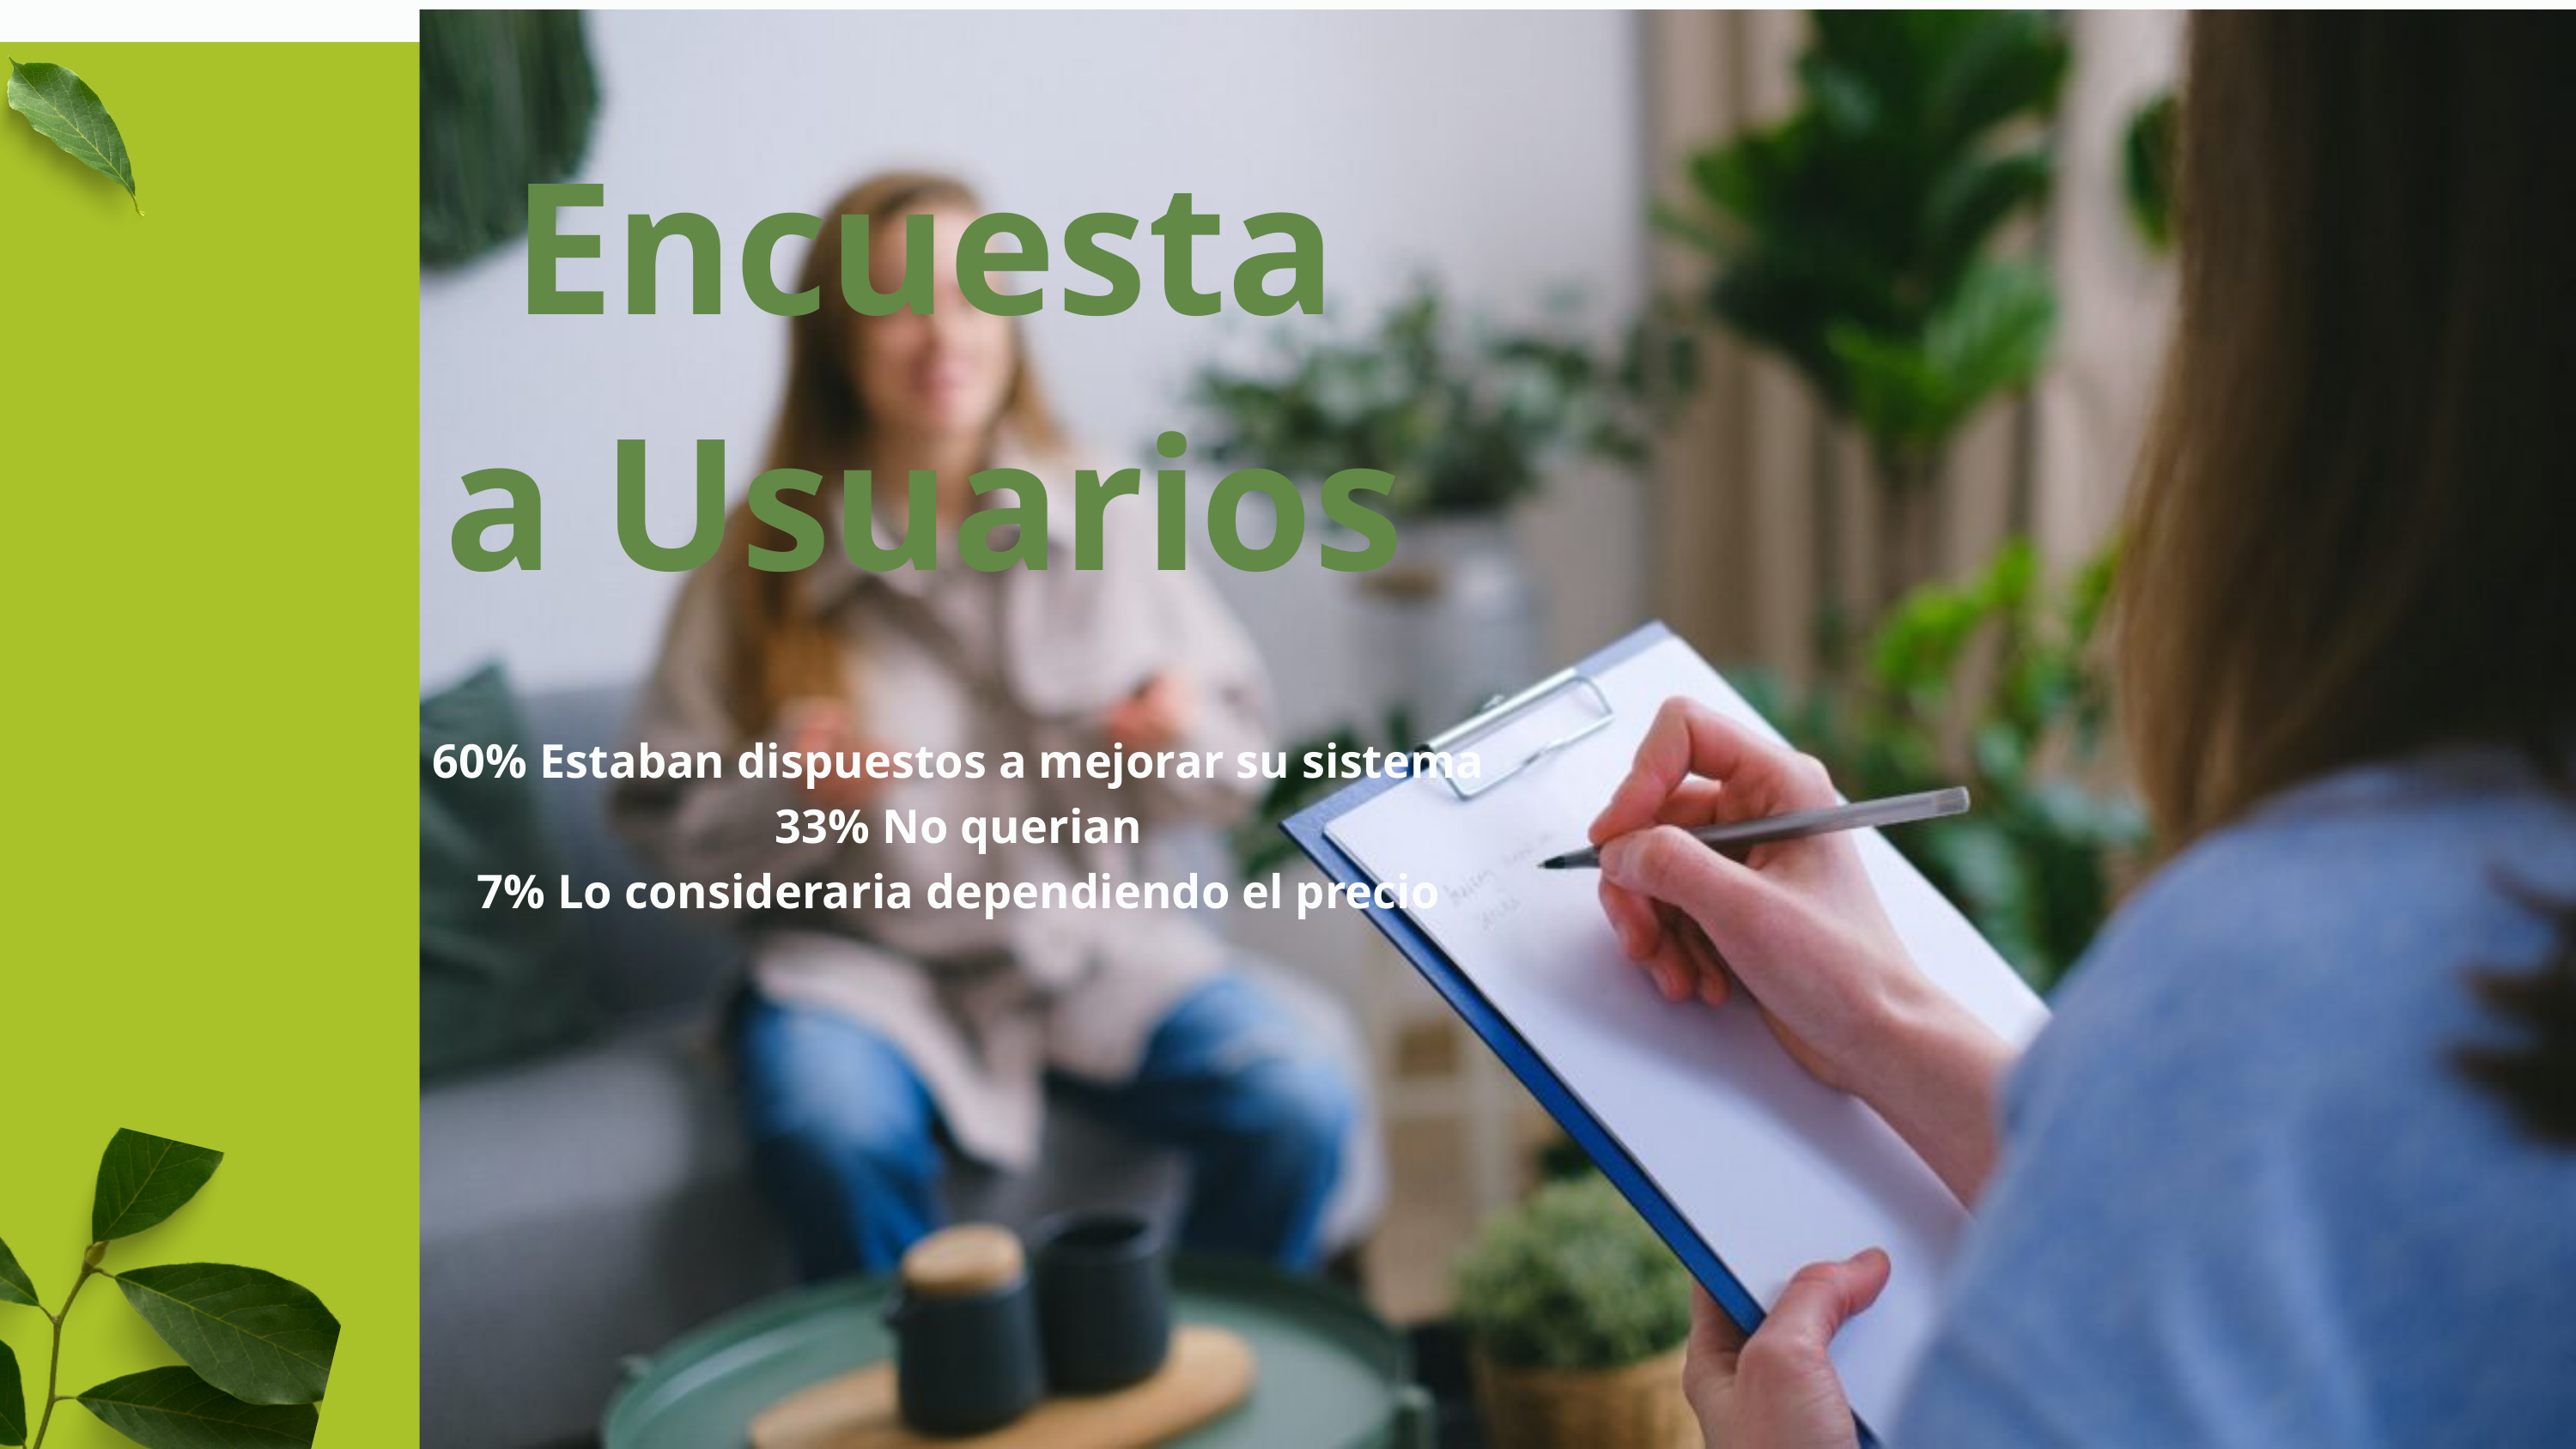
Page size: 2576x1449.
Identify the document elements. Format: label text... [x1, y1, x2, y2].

text_box 60% Estaban dispuestos a mejorar su sistema 33% No querian 7% Lo consideraria dependiendo el precio [446, 722, 1498, 918]
text_box Encuesta a Usuarios [446, 94, 1406, 607]
text_box [419, 9, 2576, 1449]
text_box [0, 41, 443, 1449]
